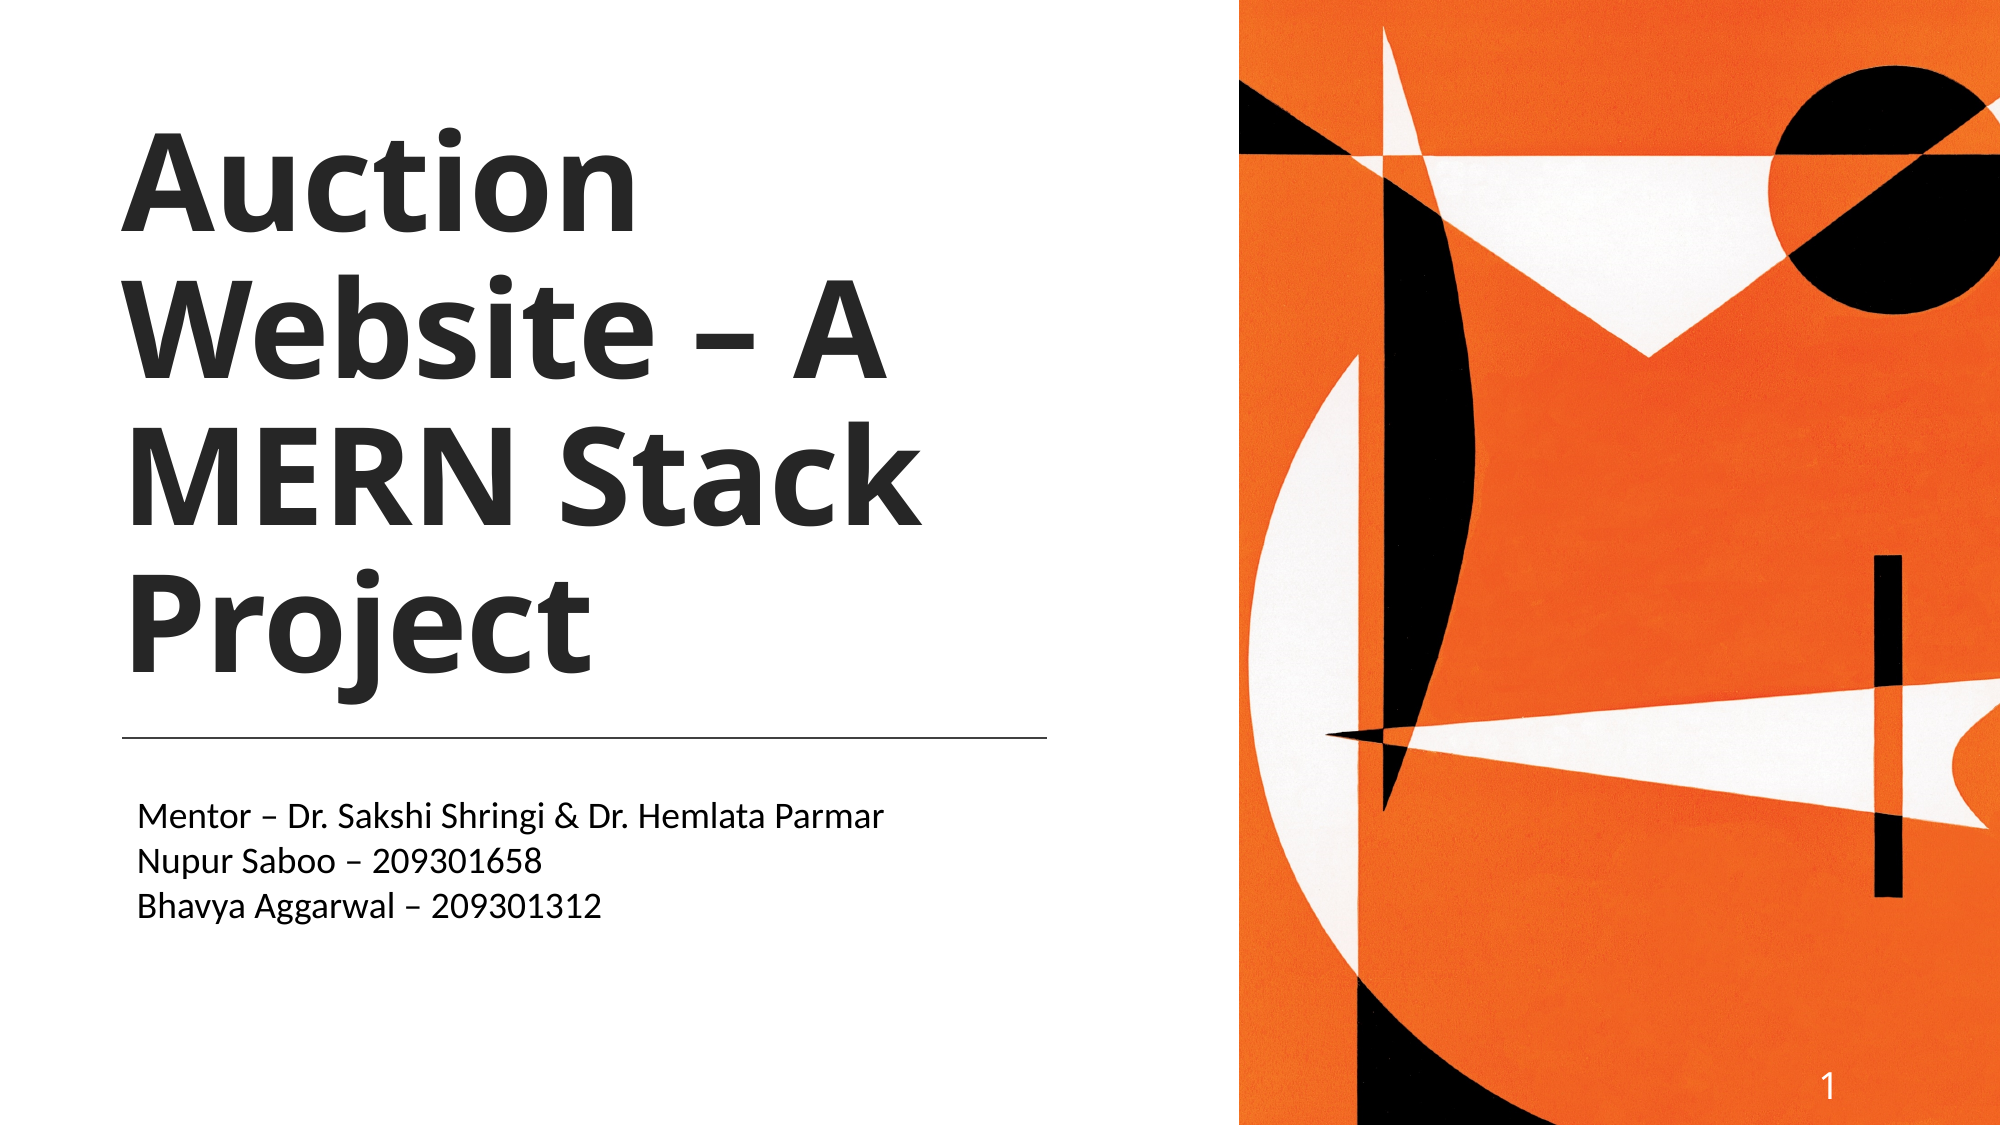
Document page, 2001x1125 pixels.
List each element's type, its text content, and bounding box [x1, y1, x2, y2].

text_box [0, 0, 1237, 1125]
picture [1239, 0, 2000, 1125]
text_box Mentor – Dr. Sakshi Shringi & Dr. Hemlata Parmar Nupur Saboo – 209301658 Bhavya Aggarwal – 209301312 [122, 784, 1000, 934]
title Auction Website – A MERN Stack Project [106, 104, 1182, 710]
